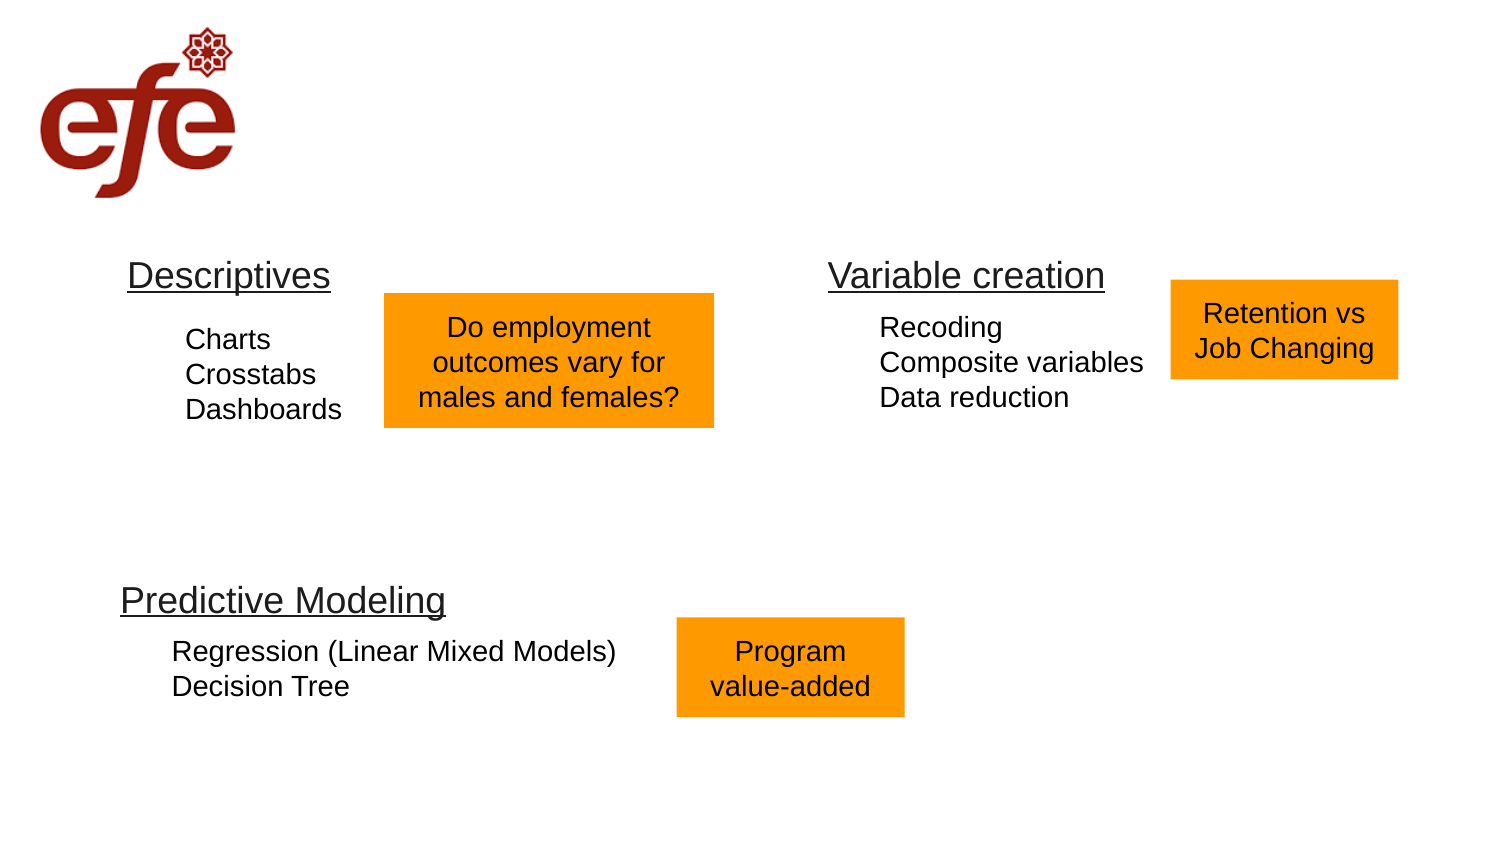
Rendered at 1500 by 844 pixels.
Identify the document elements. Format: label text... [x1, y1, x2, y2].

text_box Recoding Composite variables Data reduction [864, 293, 1227, 463]
text_box Charts Crosstabs Dashboards [169, 305, 533, 441]
text_box Regression (Linear Mixed Models) Decision Tree [156, 617, 813, 753]
text_box Do employment outcomes vary for males and females? [384, 293, 715, 428]
text_box Descriptives [112, 229, 605, 312]
text_box Program value-added [676, 617, 905, 718]
text_box Retention vs Job Changing [1170, 279, 1399, 380]
text_box Predictive Modeling [105, 553, 598, 636]
picture [24, 24, 266, 206]
text_box Variable creation [812, 229, 1305, 312]
